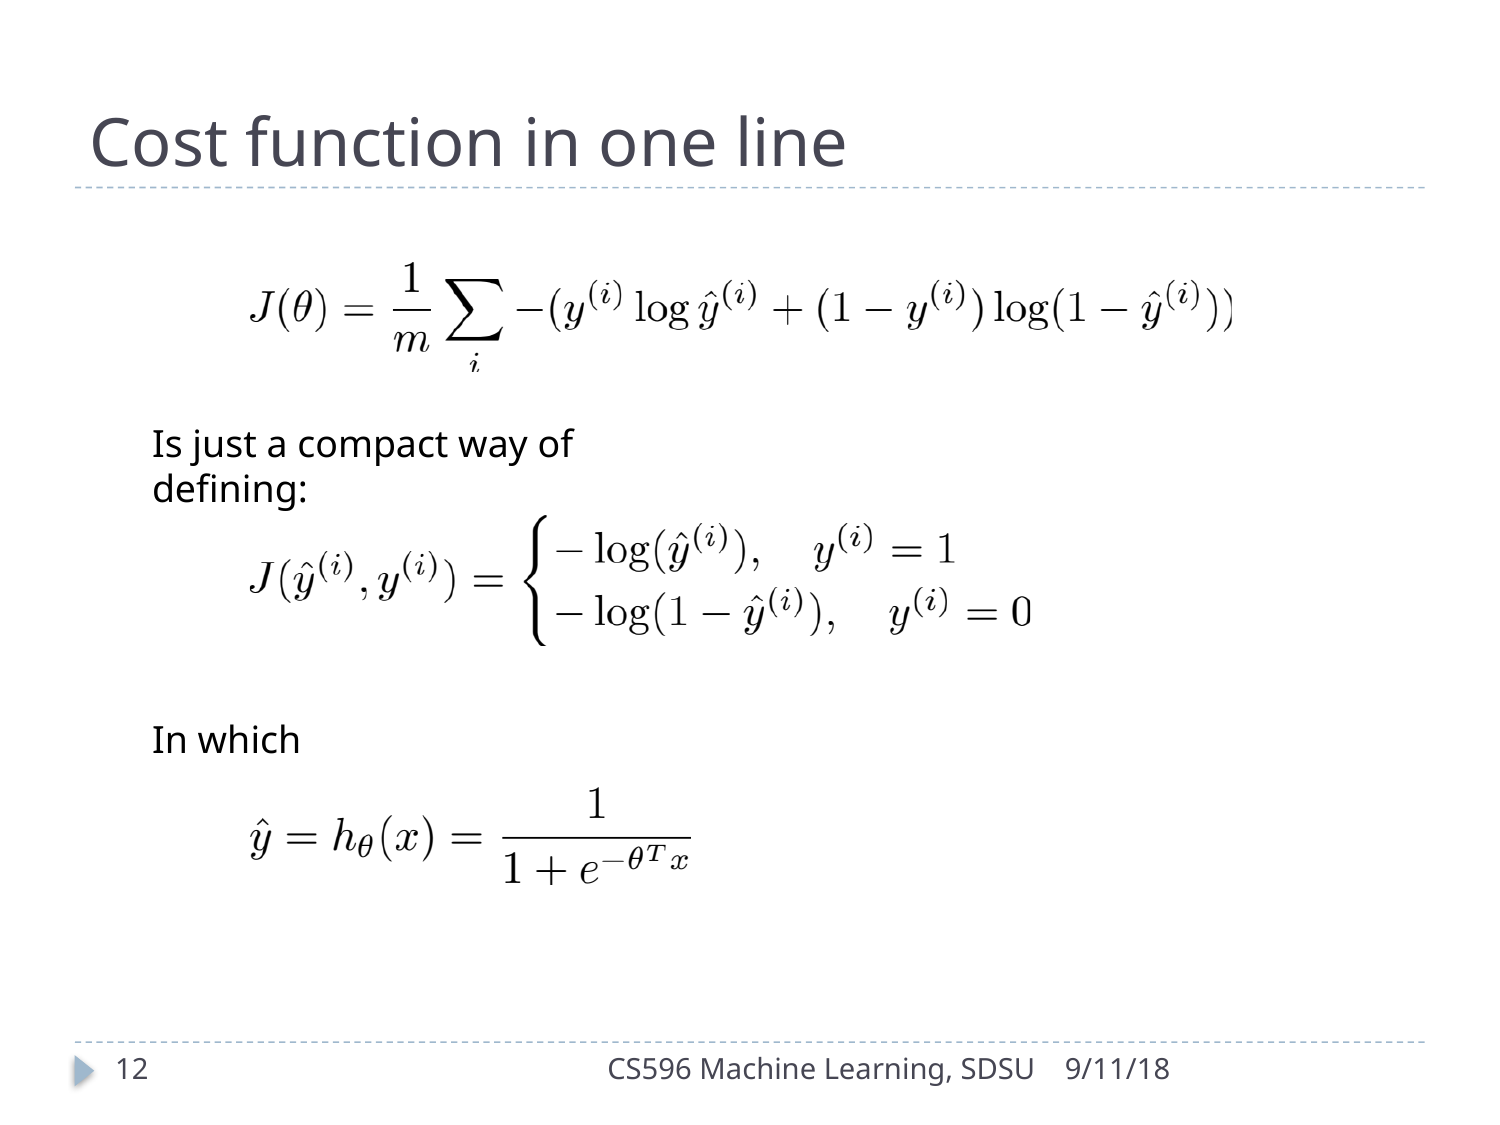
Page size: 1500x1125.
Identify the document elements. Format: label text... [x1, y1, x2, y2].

picture [249, 787, 692, 885]
slide_number 12 [100, 1042, 426, 1103]
picture [249, 513, 1031, 646]
text_box Is just a compact way of defining: [137, 412, 675, 518]
picture [249, 260, 1232, 372]
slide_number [1051, 1042, 1426, 1103]
title Cost function in one line [75, 24, 1425, 188]
text_box In which [137, 708, 525, 768]
footer CS596 Machine Learning, SDSU [475, 1042, 1051, 1103]
